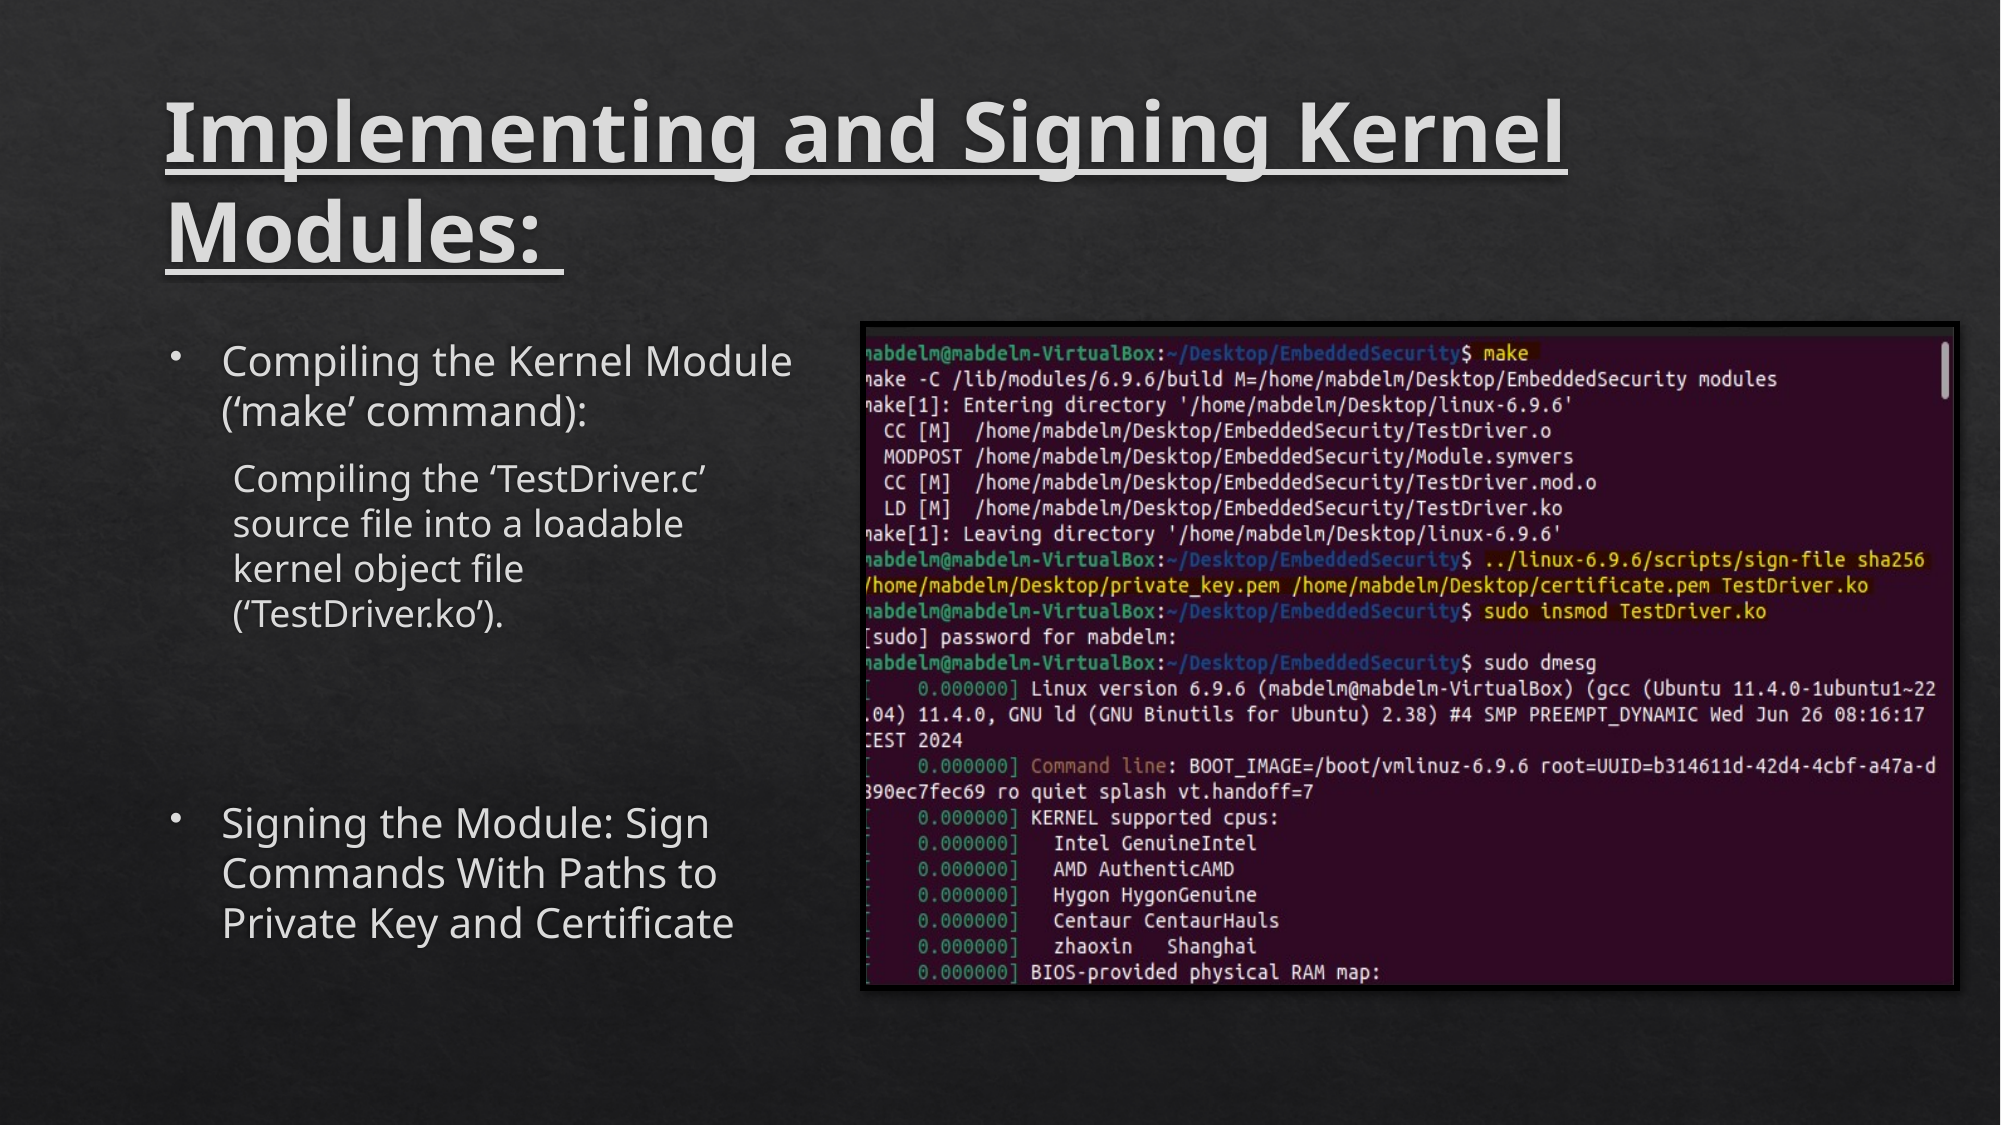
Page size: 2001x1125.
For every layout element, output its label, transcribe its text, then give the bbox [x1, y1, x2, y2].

title Implementing and Signing Kernel Modules: [149, 99, 1849, 260]
picture [865, 326, 1955, 985]
list Compiling the Kernel Module (‘make’ command): Compiling the ‘TestDriver.c’ source file into a loadable kernel object file (‘TestDriver.ko’). Signing the Module: Sign Commands With Paths to Private Key and Certificate [149, 326, 818, 1025]
